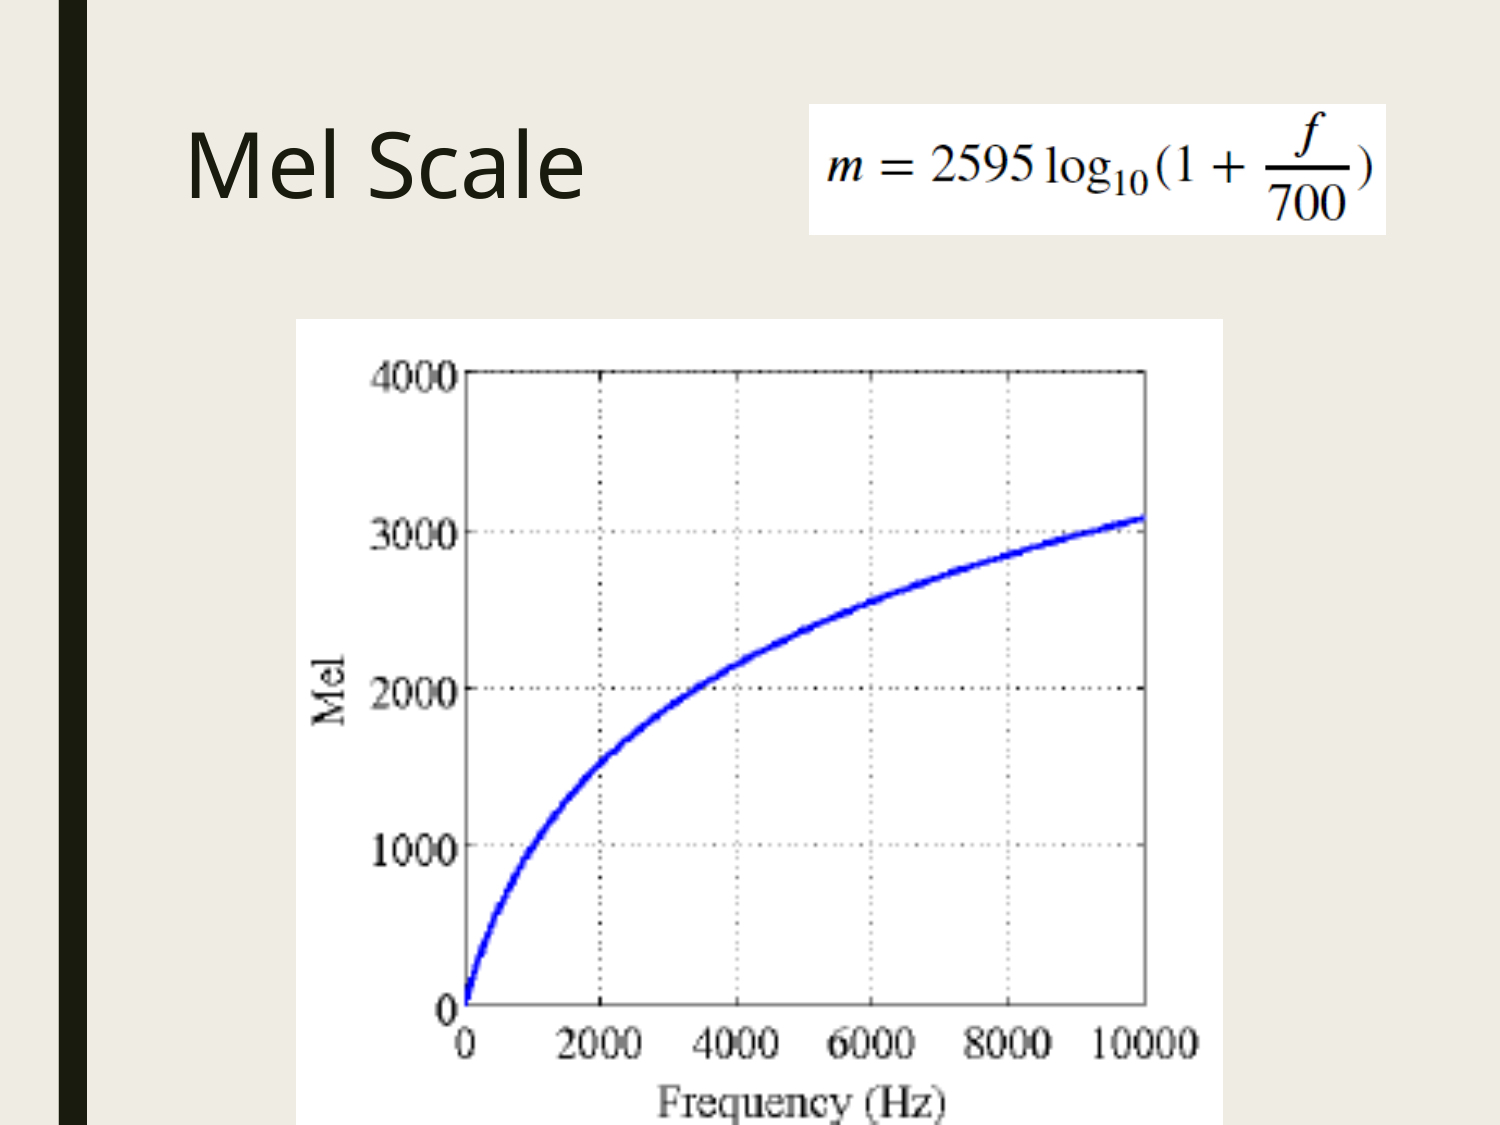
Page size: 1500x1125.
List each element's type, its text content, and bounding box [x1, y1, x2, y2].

picture [808, 104, 1386, 235]
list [295, 318, 1223, 1125]
title Mel Scale [168, 112, 1351, 357]
